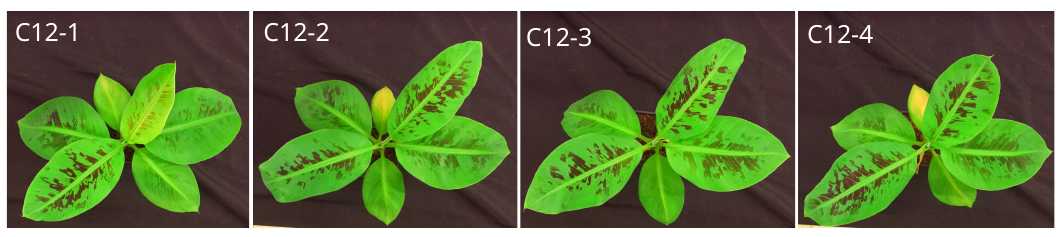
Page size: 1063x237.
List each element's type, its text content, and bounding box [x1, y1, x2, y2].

picture [6, 10, 250, 228]
text_box C12-1 [0, 8, 115, 54]
picture [797, 10, 1056, 228]
picture [519, 10, 796, 228]
picture [252, 10, 518, 228]
